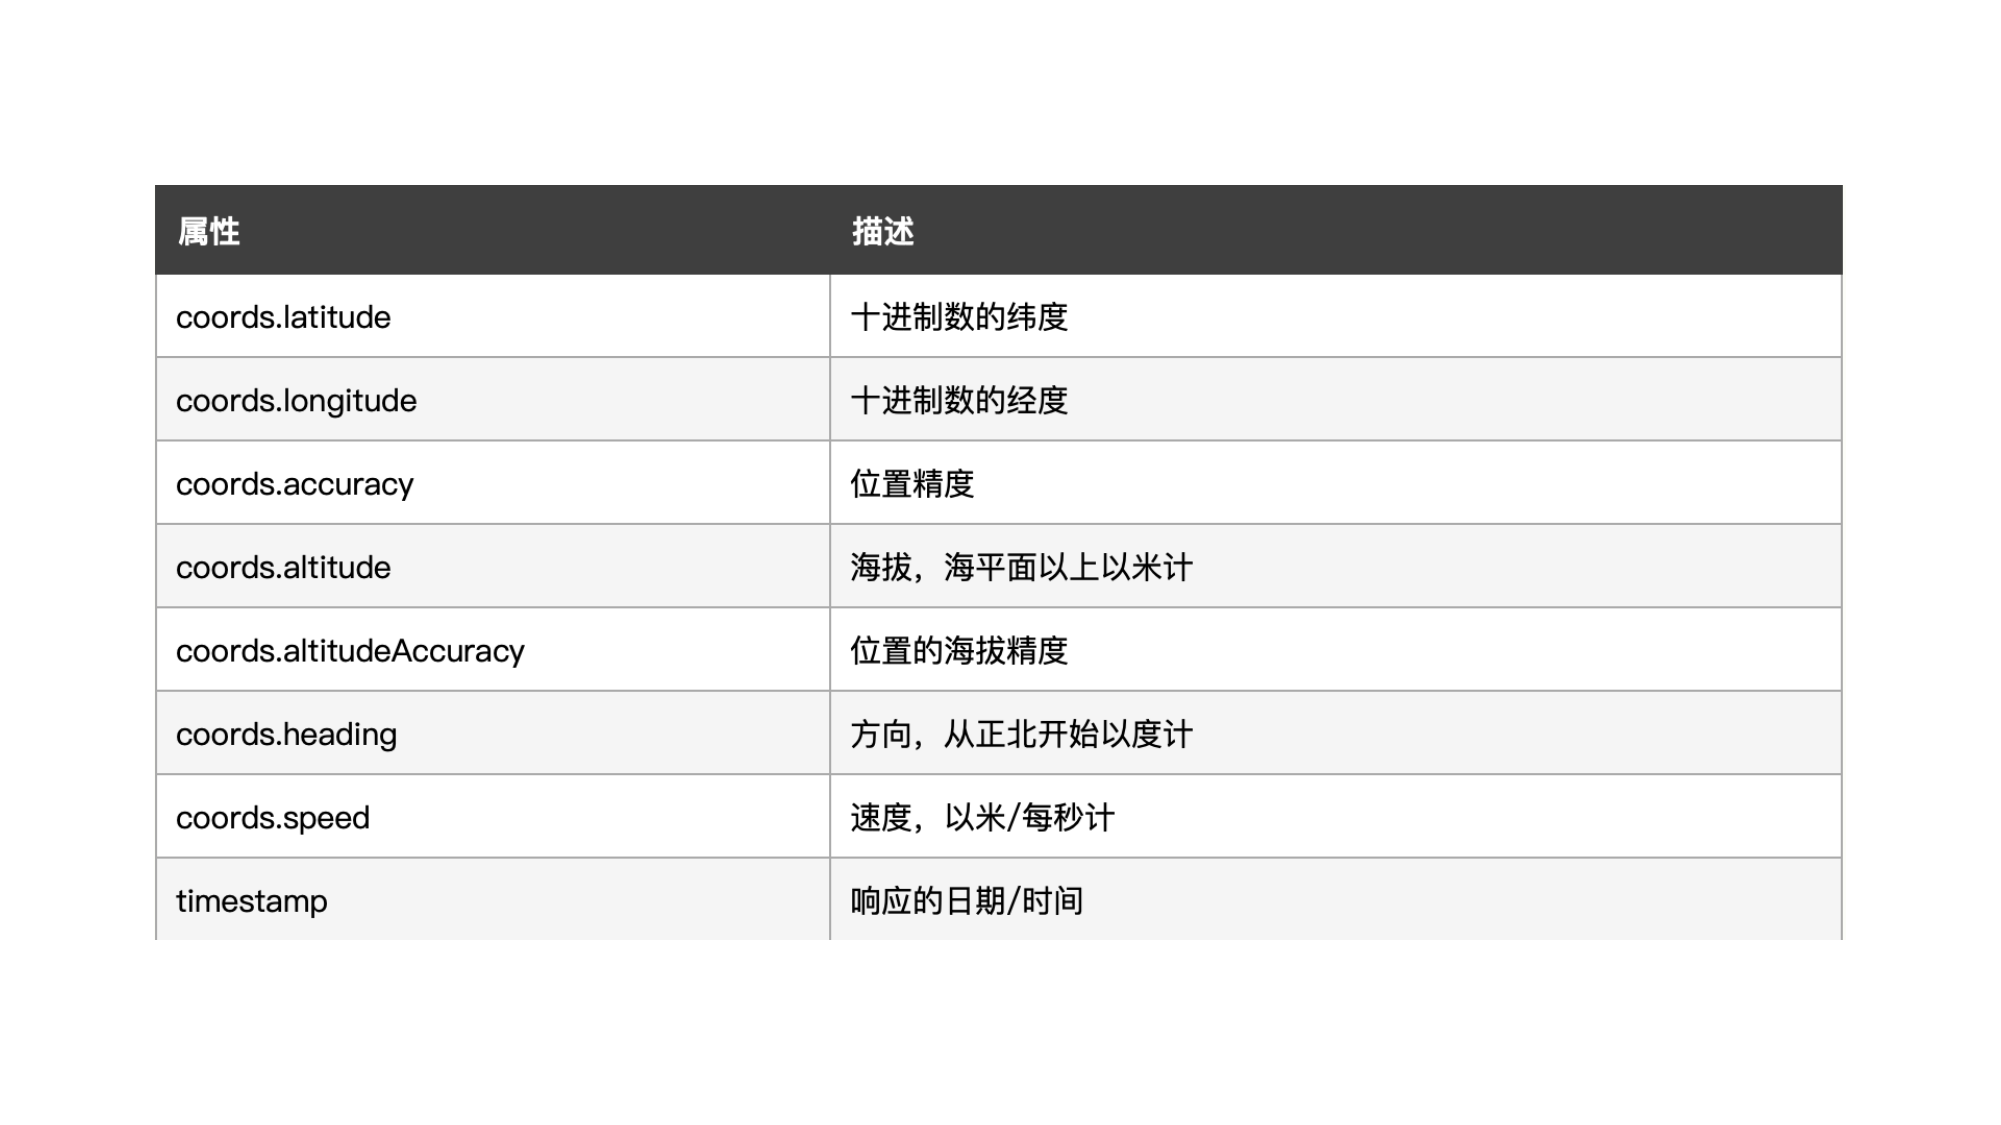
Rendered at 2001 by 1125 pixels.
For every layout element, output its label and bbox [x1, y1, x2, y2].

picture [154, 185, 1846, 940]
